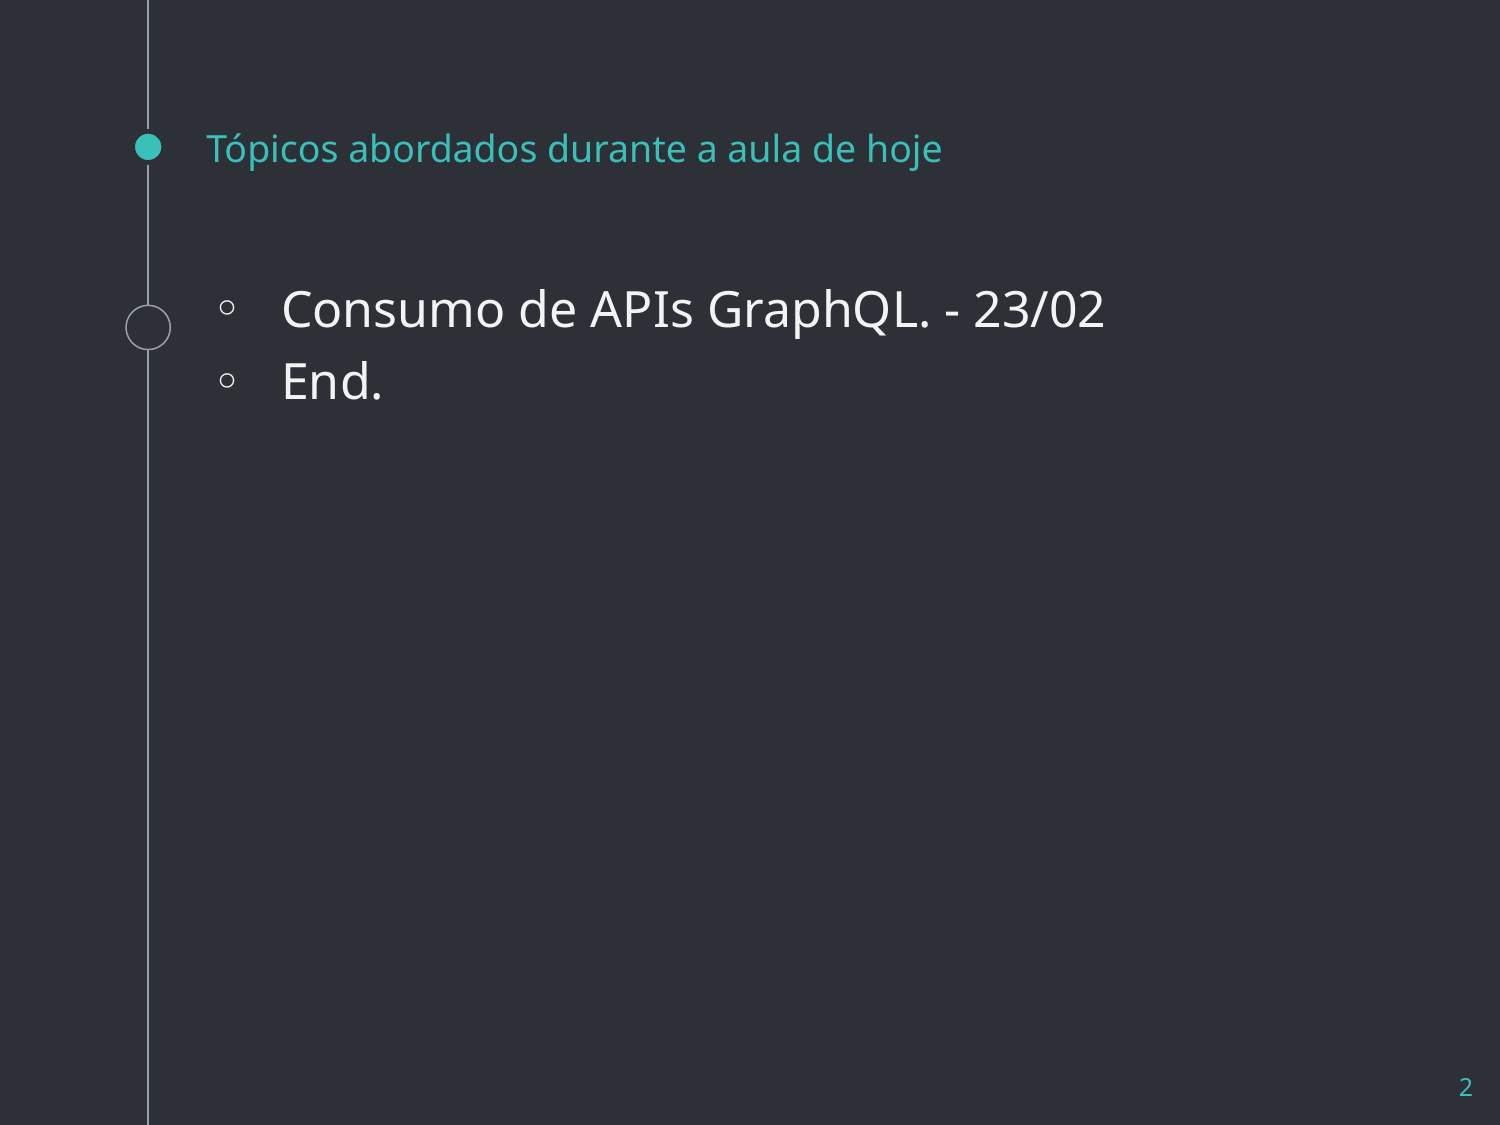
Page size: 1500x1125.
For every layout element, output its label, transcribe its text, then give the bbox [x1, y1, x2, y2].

slide_number 2 [1398, 1056, 1489, 1125]
title Tópicos abordados durante a aula de hoje [191, 109, 1317, 185]
list Consumo de APIs GraphQL. - 23/02 End. [191, 262, 1300, 1078]
